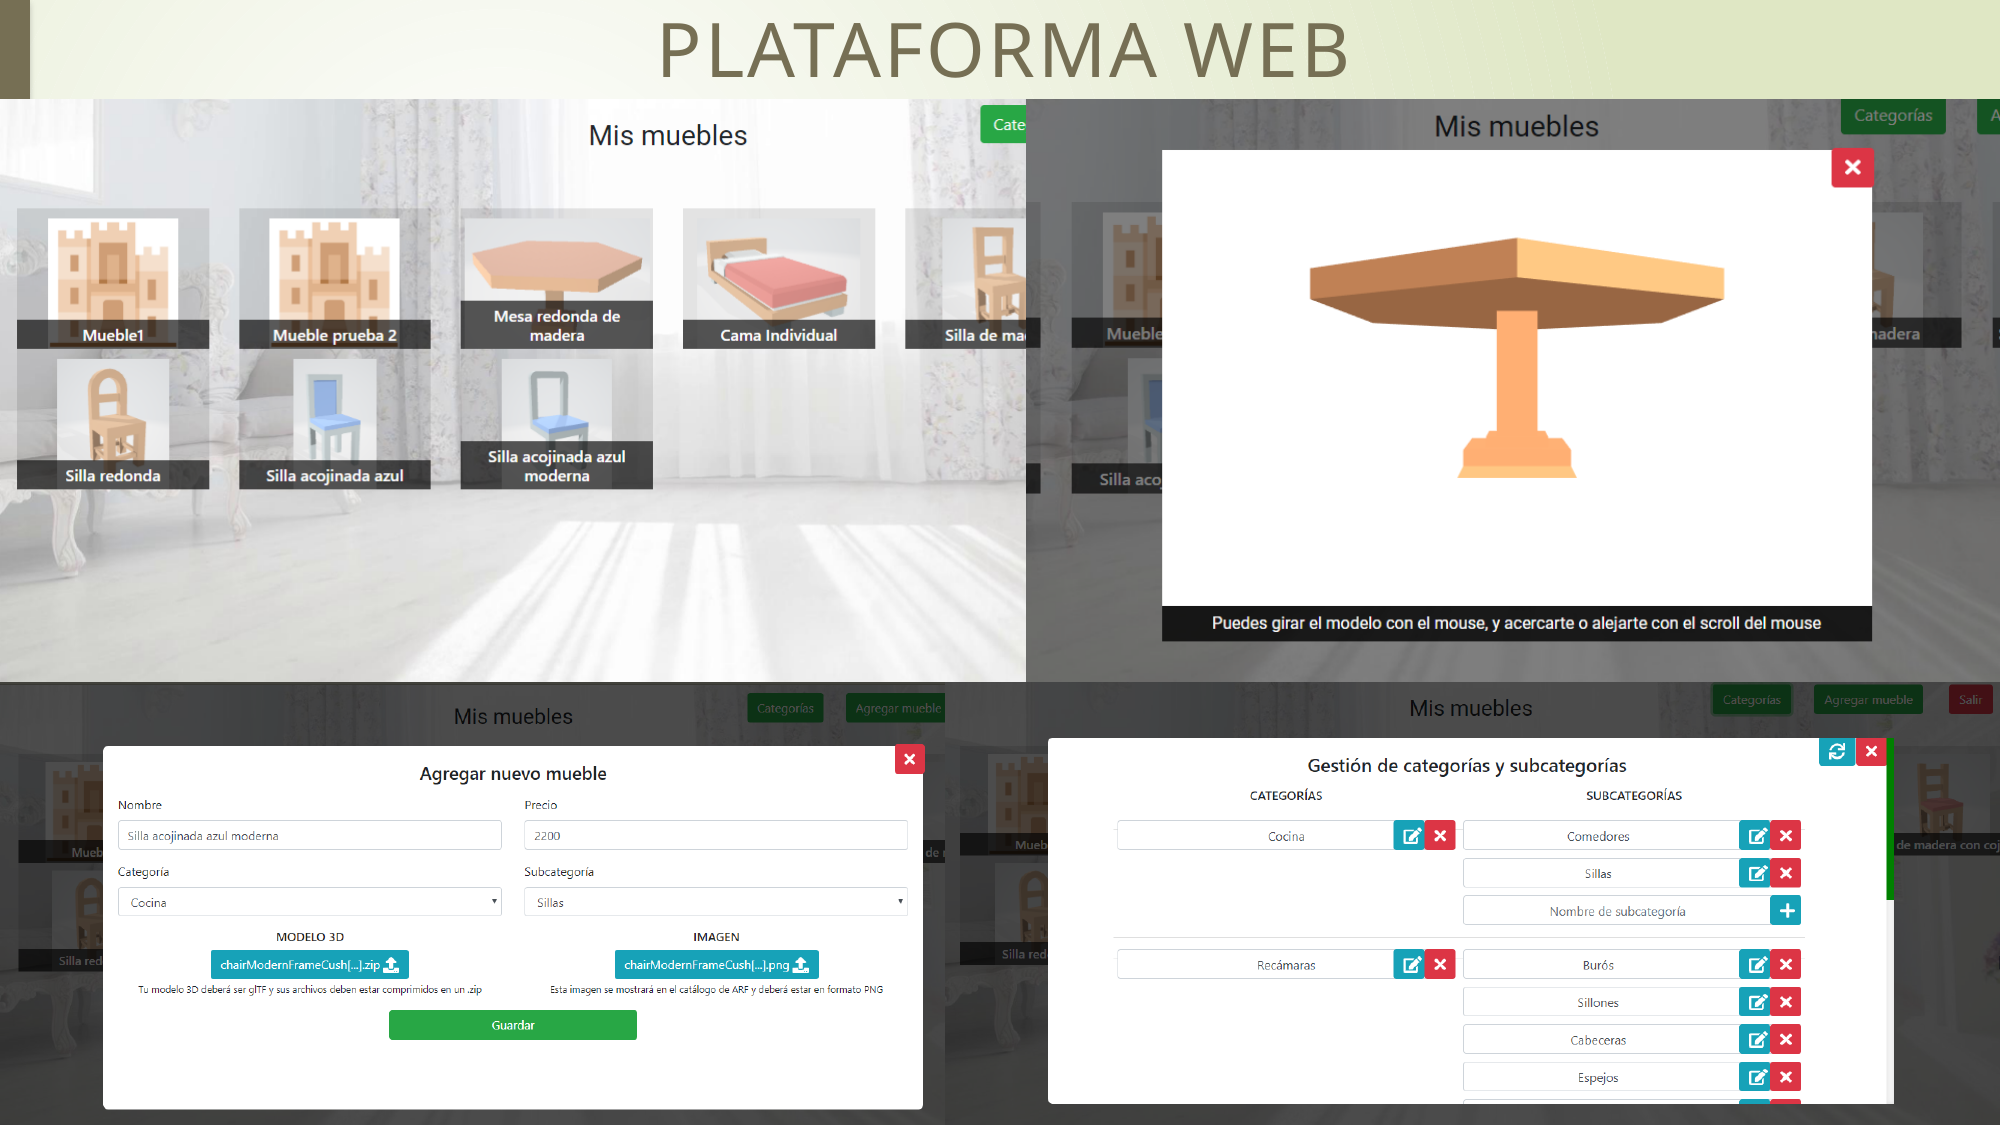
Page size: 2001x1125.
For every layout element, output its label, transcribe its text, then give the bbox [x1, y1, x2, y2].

picture [0, 99, 2000, 1125]
title PLATAFORMA WEB [641, 12, 1643, 99]
